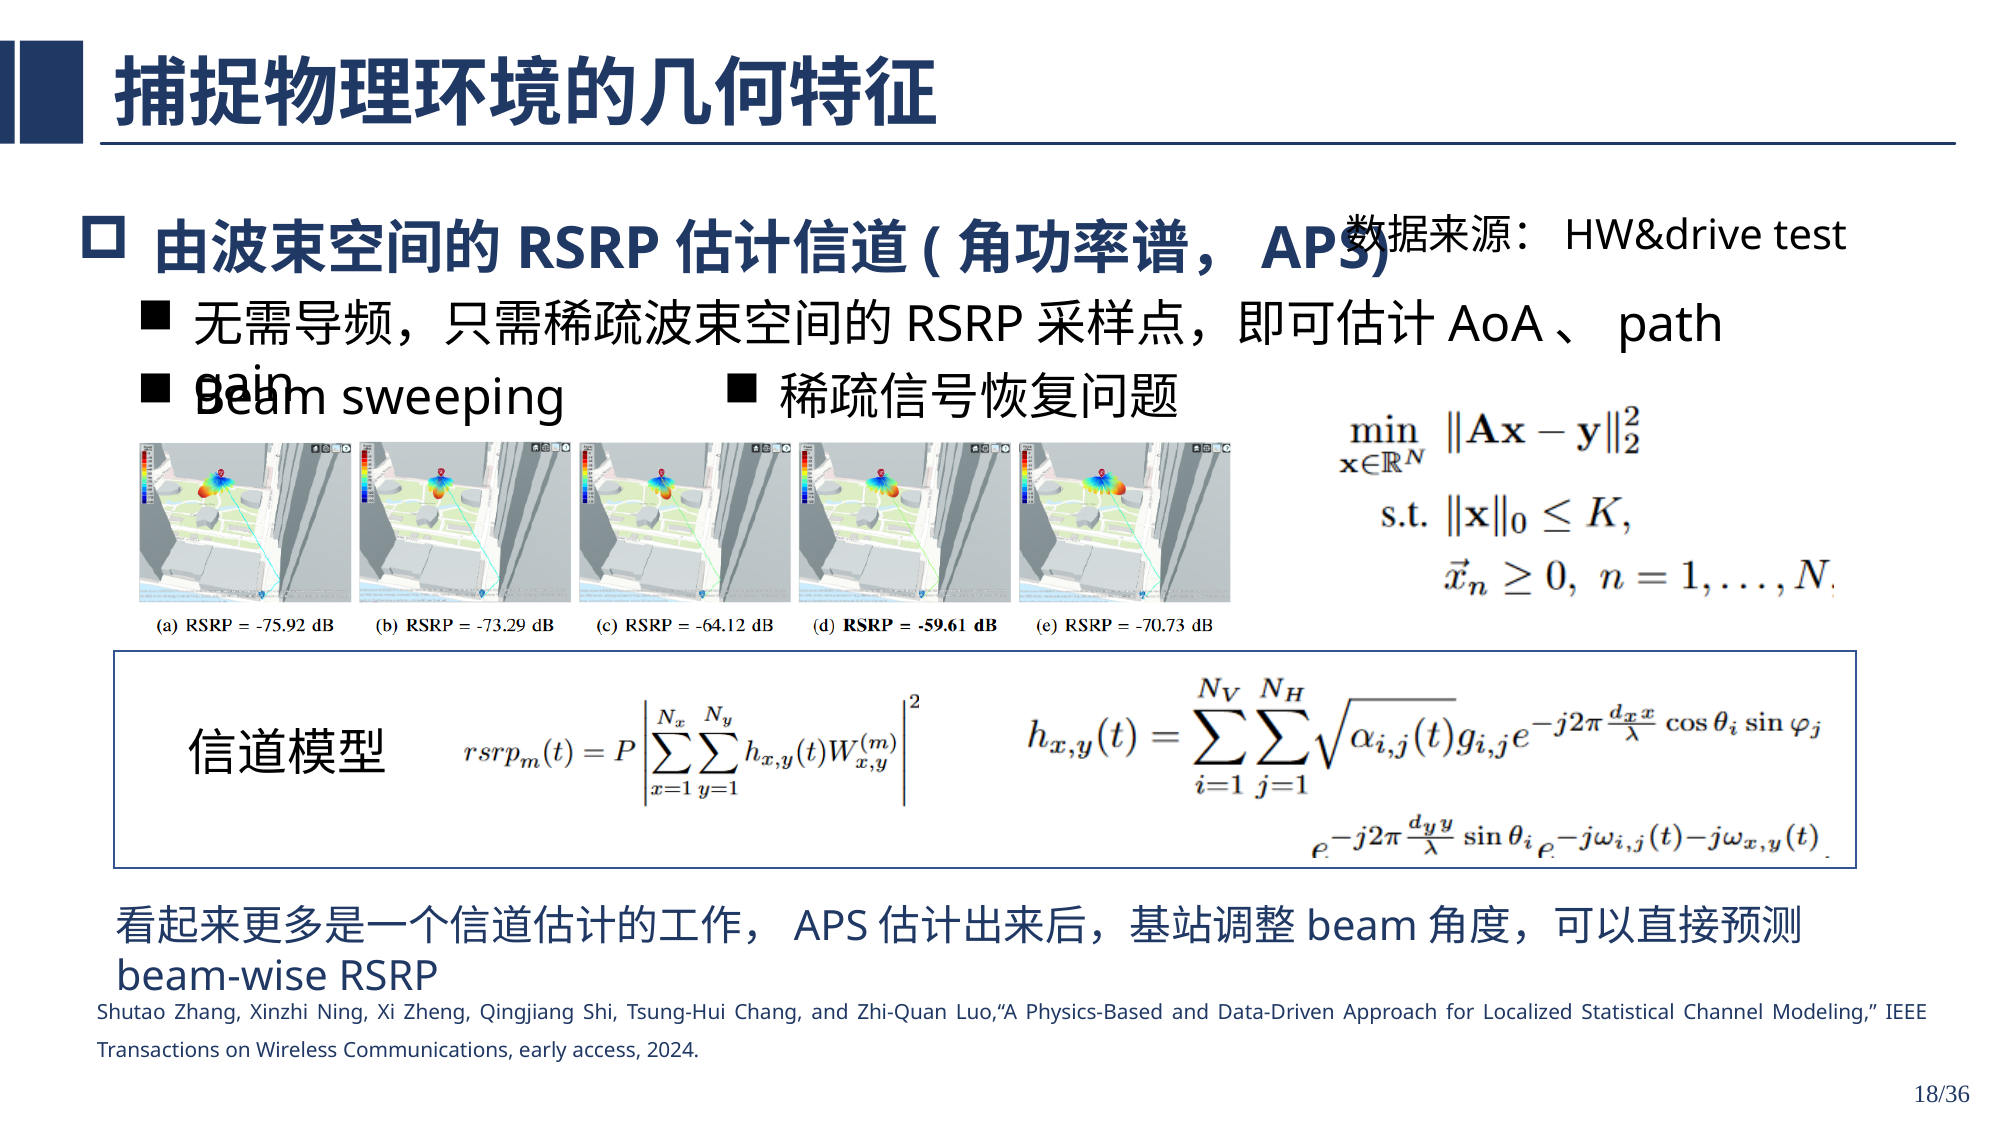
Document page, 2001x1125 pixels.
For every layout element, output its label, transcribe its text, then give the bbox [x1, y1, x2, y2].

text_box [113, 650, 1857, 869]
text_box 看起来更多是一个信道估计的工作，APS估计出来后，基站调整beam角度，可以直接预测beam-wise RSRP [101, 891, 1923, 1007]
picture [110, 415, 1255, 646]
text_box 无需导频，只需稀疏波束空间的RSRP采样点，即可估计AoA、path gain [122, 284, 1851, 420]
text_box 由波束空间的RSRP估计信道(角功率谱，APS) [62, 167, 1943, 302]
text_box Shutao Zhang, Xinzhi Ning, Xi Zheng, Qingjiang Shi, Tsung-Hui Chang, and Zhi-Quan Luo,“A Physics-Based and Data-Driven Approach for Localized Statistical Channel Modeling,” IEEE Transactions on Wireless Communications, early access, 2024. [81, 979, 1943, 1125]
text_box 稀疏信号恢复问题 [708, 357, 1200, 415]
text_box 数据来源：HW&drive test [1330, 200, 1950, 266]
title 捕捉物理环境的几何特征 [98, 35, 1592, 156]
text_box Beam sweeping [122, 357, 613, 415]
slide_number 18/36 [1943, 1062, 1986, 1123]
picture [1316, 383, 1834, 612]
picture [446, 689, 919, 813]
text_box 信道模型 [172, 713, 424, 788]
picture [1005, 657, 1836, 858]
